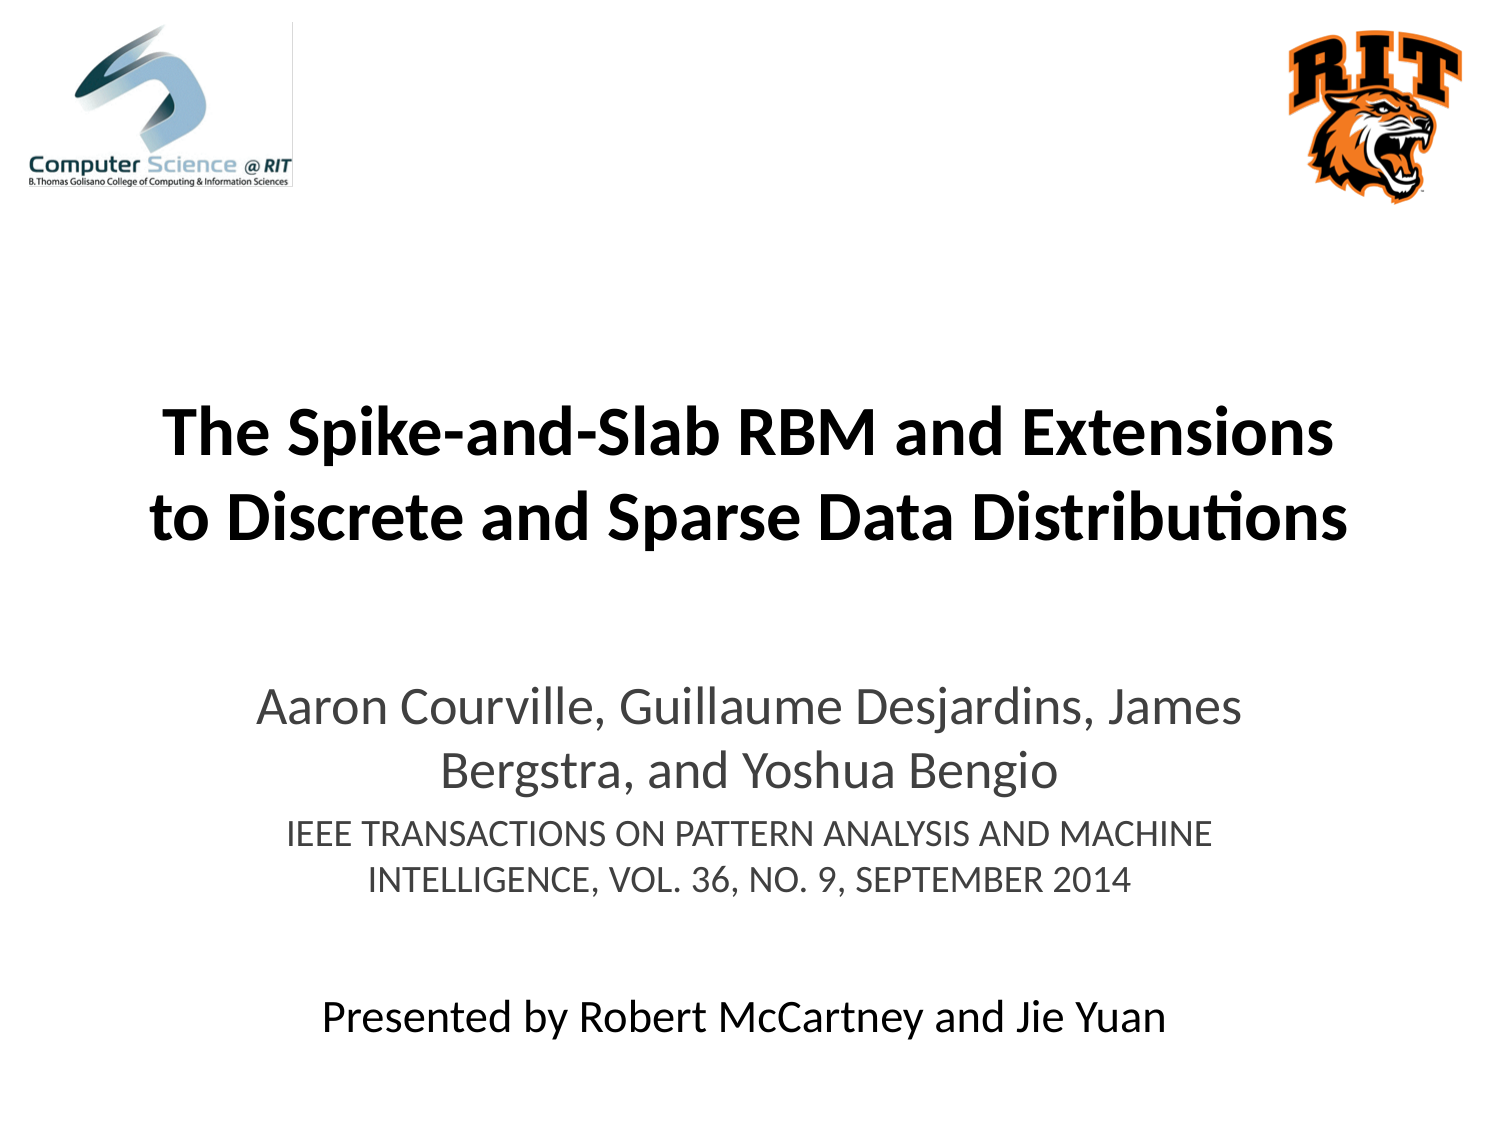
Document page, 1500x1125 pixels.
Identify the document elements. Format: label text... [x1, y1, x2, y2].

picture [29, 22, 1471, 213]
title The Spike-and-Slab RBM and Extensions to Discrete and Sparse Data Distributions [112, 349, 1388, 591]
subtitle Aaron Courville, Guillaume Desjardins, James Bergstra, and Yoshua Bengio IEEE TRANSACTIONS ON PATTERN ANALYSIS AND MACHINE INTELLIGENCE, VOL. 36, NO. 9, SEPTEMBER 2014 Presented by Robert McCartney and Jie Yuan [225, 662, 1275, 1050]
